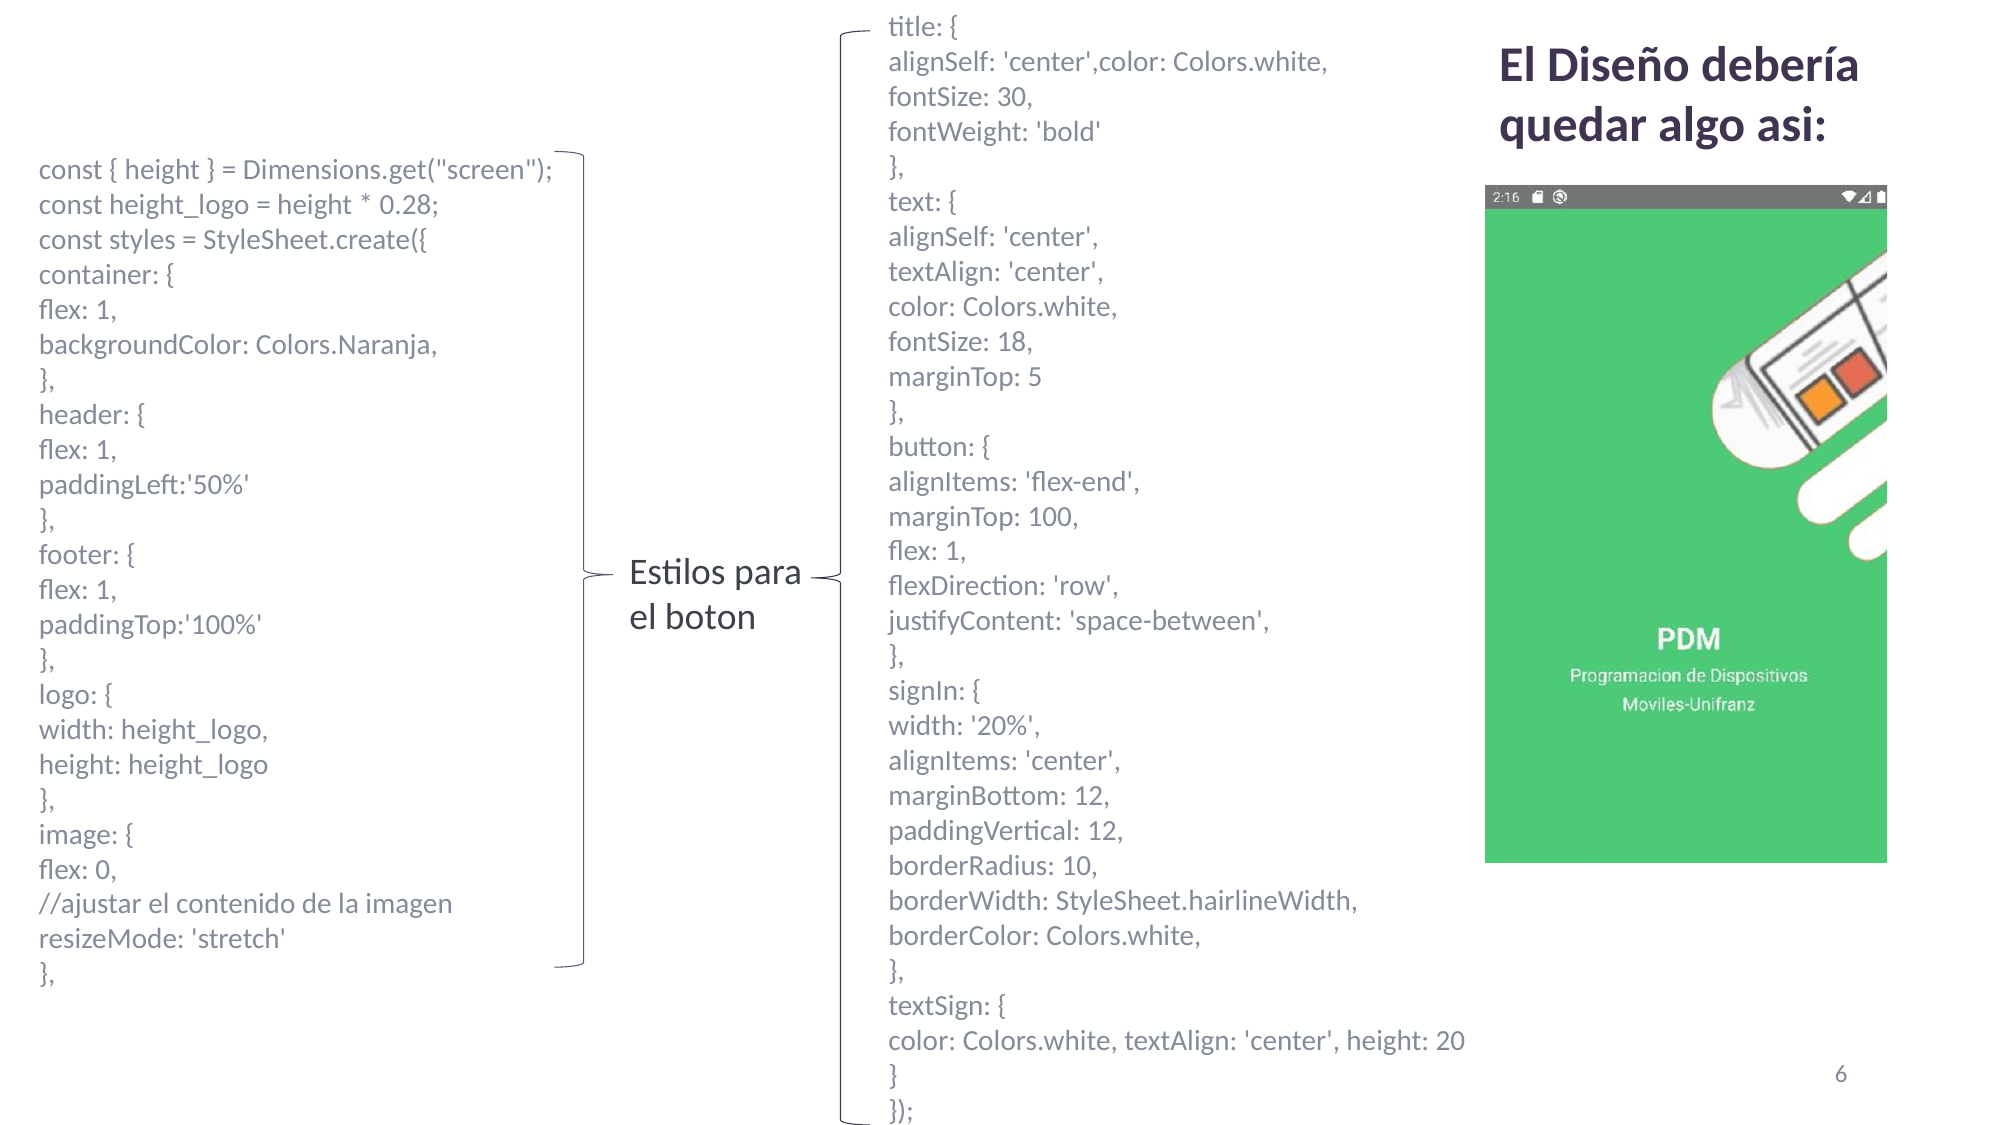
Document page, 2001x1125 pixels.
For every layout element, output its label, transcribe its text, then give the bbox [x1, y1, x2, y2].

text_box Estilos para el boton [639, 539, 835, 645]
text_box [810, 30, 871, 1125]
slide_number 6 [1481, 1042, 1863, 1103]
picture [1484, 180, 1888, 863]
text_box title: { alignSelf: 'center',color: Colors.white, fontSize: 30, fontWeight: 'bold' }, text: { alignSelf: 'center', textAlign: 'center', color: Colors.white, fontSize: 18, marginTop: 5 }, button: { alignItems: 'flex-end', marginTop: 100, flex: 1, flexDirection: 'row', justifyContent: 'space-between', }, signIn: { width: '20%', alignItems: 'center', marginBottom: 12, paddingVertical: 12, borderRadius: 10, borderWidth: StyleSheet.hairlineWidth, borderColor: Colors.white, }, textSign: { color: Colors.white, textAlign: 'center', height: 20 } }); [873, 0, 1481, 1125]
text_box El Diseño debería quedar algo asi: [1484, 1, 1974, 152]
text_box const { height } = Dimensions.get("screen"); const height_logo = height * 0.28; const styles = StyleSheet.create({ container: { flex: 1, backgroundColor: Colors.Naranja, }, header: { flex: 1, paddingLeft:'50%' }, footer: { flex: 1, paddingTop:'100%' }, logo: { width: height_logo, height: height_logo }, image: { flex: 0, //ajustar el contenido de la imagen resizeMode: 'stretch' }, [24, 143, 639, 1033]
